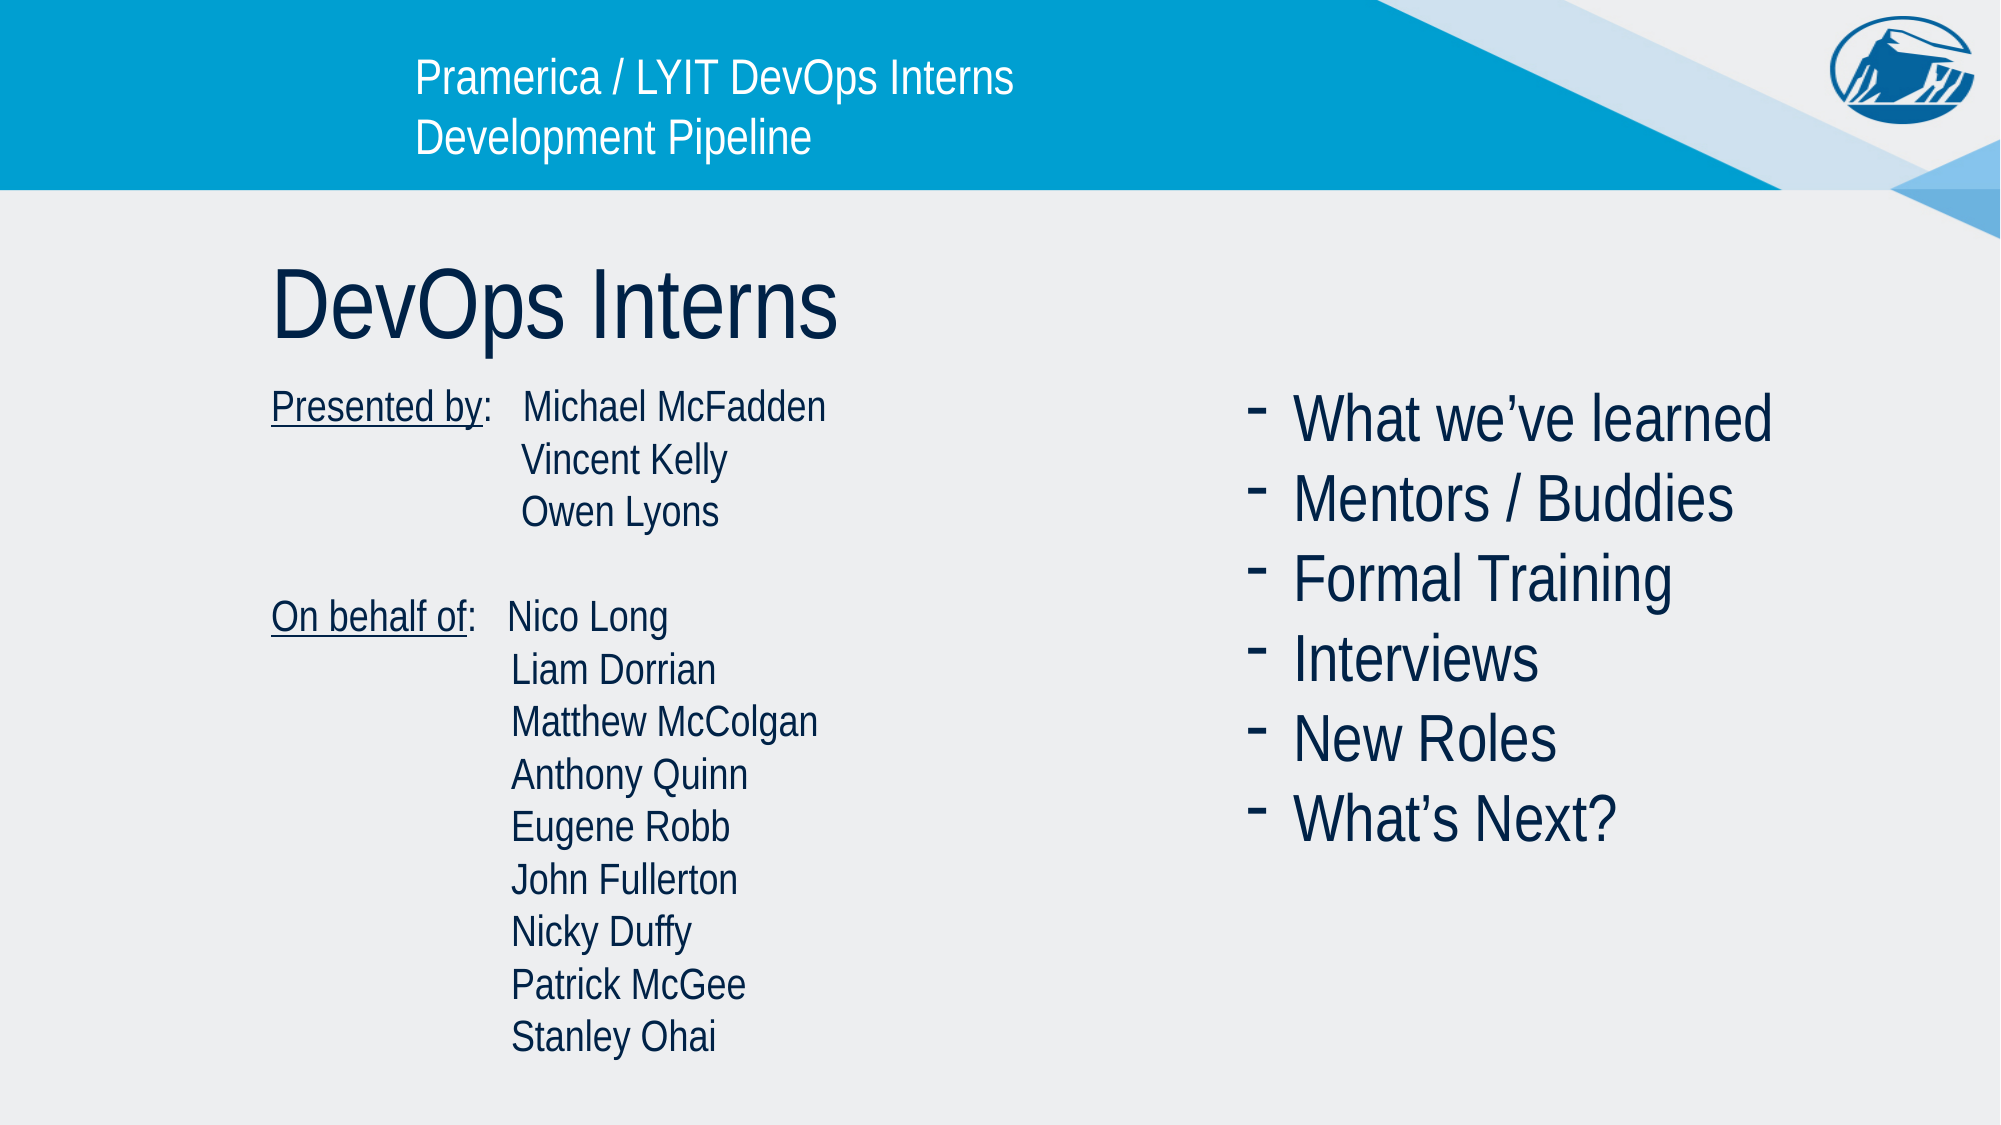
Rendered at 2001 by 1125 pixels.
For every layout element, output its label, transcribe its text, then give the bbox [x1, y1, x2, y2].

text_box DevOps Interns [256, 231, 913, 367]
text_box Presented by: Michael McFadden Vincent Kelly Owen Lyons On behalf of: Nico Long Liam Dorrian Matthew McColgan Anthony Quinn Eugene Robb John Fullerton Nicky Duffy Patrick McGee Stanley Ohai [256, 370, 1112, 1121]
text_box Pramerica / LYIT DevOps Interns Development Pipeline [399, 37, 1275, 173]
picture [0, 0, 2001, 1125]
text_box What we’ve learned Mentors / Buddies Formal Training Interviews New Roles What’s Next? [1231, 367, 1866, 863]
